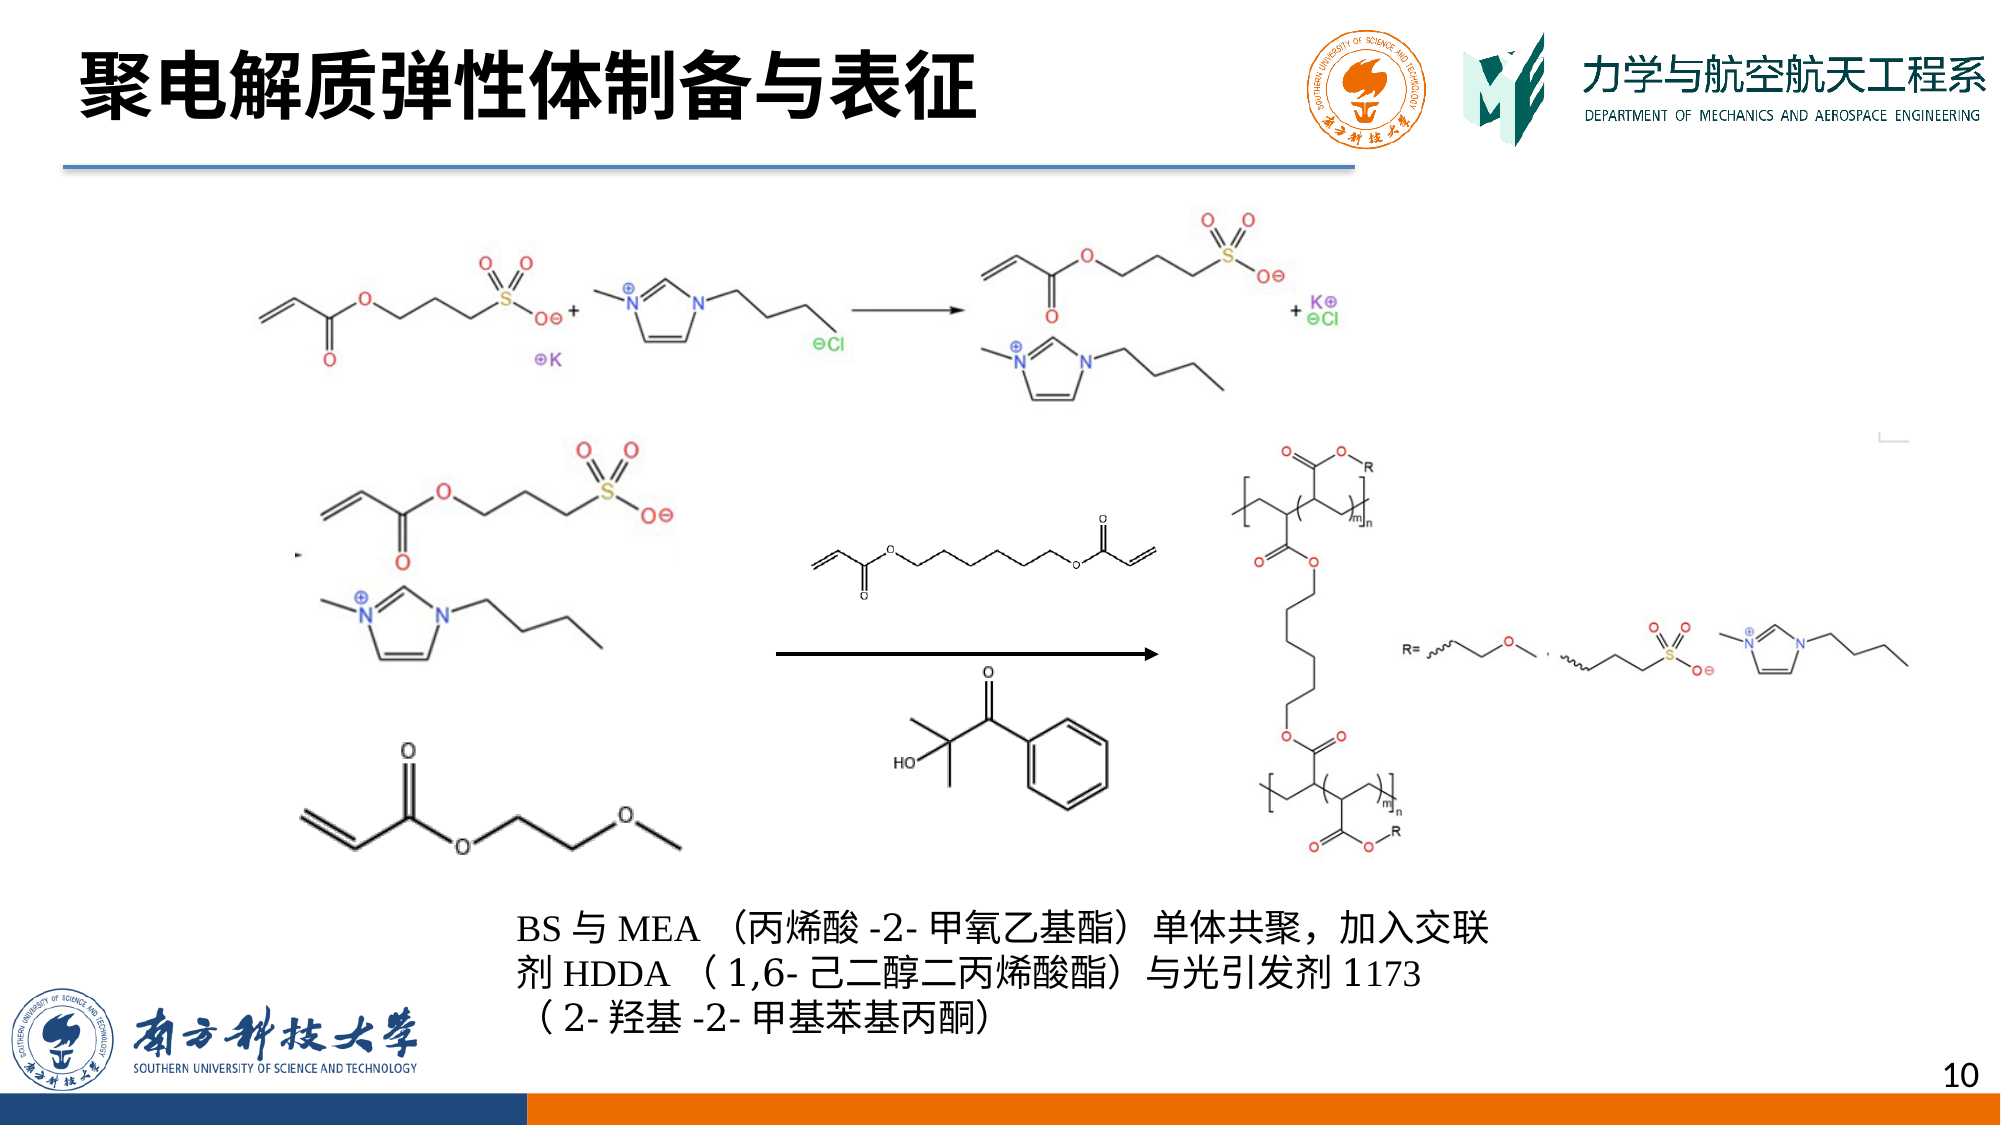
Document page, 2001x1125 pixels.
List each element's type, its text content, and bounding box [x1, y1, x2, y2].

picture [0, 985, 427, 1093]
title 聚电解质弹性体制备与表征 [63, 31, 1123, 162]
picture [808, 512, 1159, 603]
picture [1289, 22, 2000, 158]
picture [236, 188, 1912, 877]
text_box 10 [1527, 1042, 1995, 1103]
text_box BS与MEA（丙烯酸-2-甲氧乙基酯）单体共聚，加入交联剂HDDA（1,6-己二醇二丙烯酸酯）与光引发剂1173（2-羟基-2-甲基苯基丙酮） [501, 896, 1505, 1047]
picture [889, 662, 1112, 815]
picture [295, 738, 687, 864]
